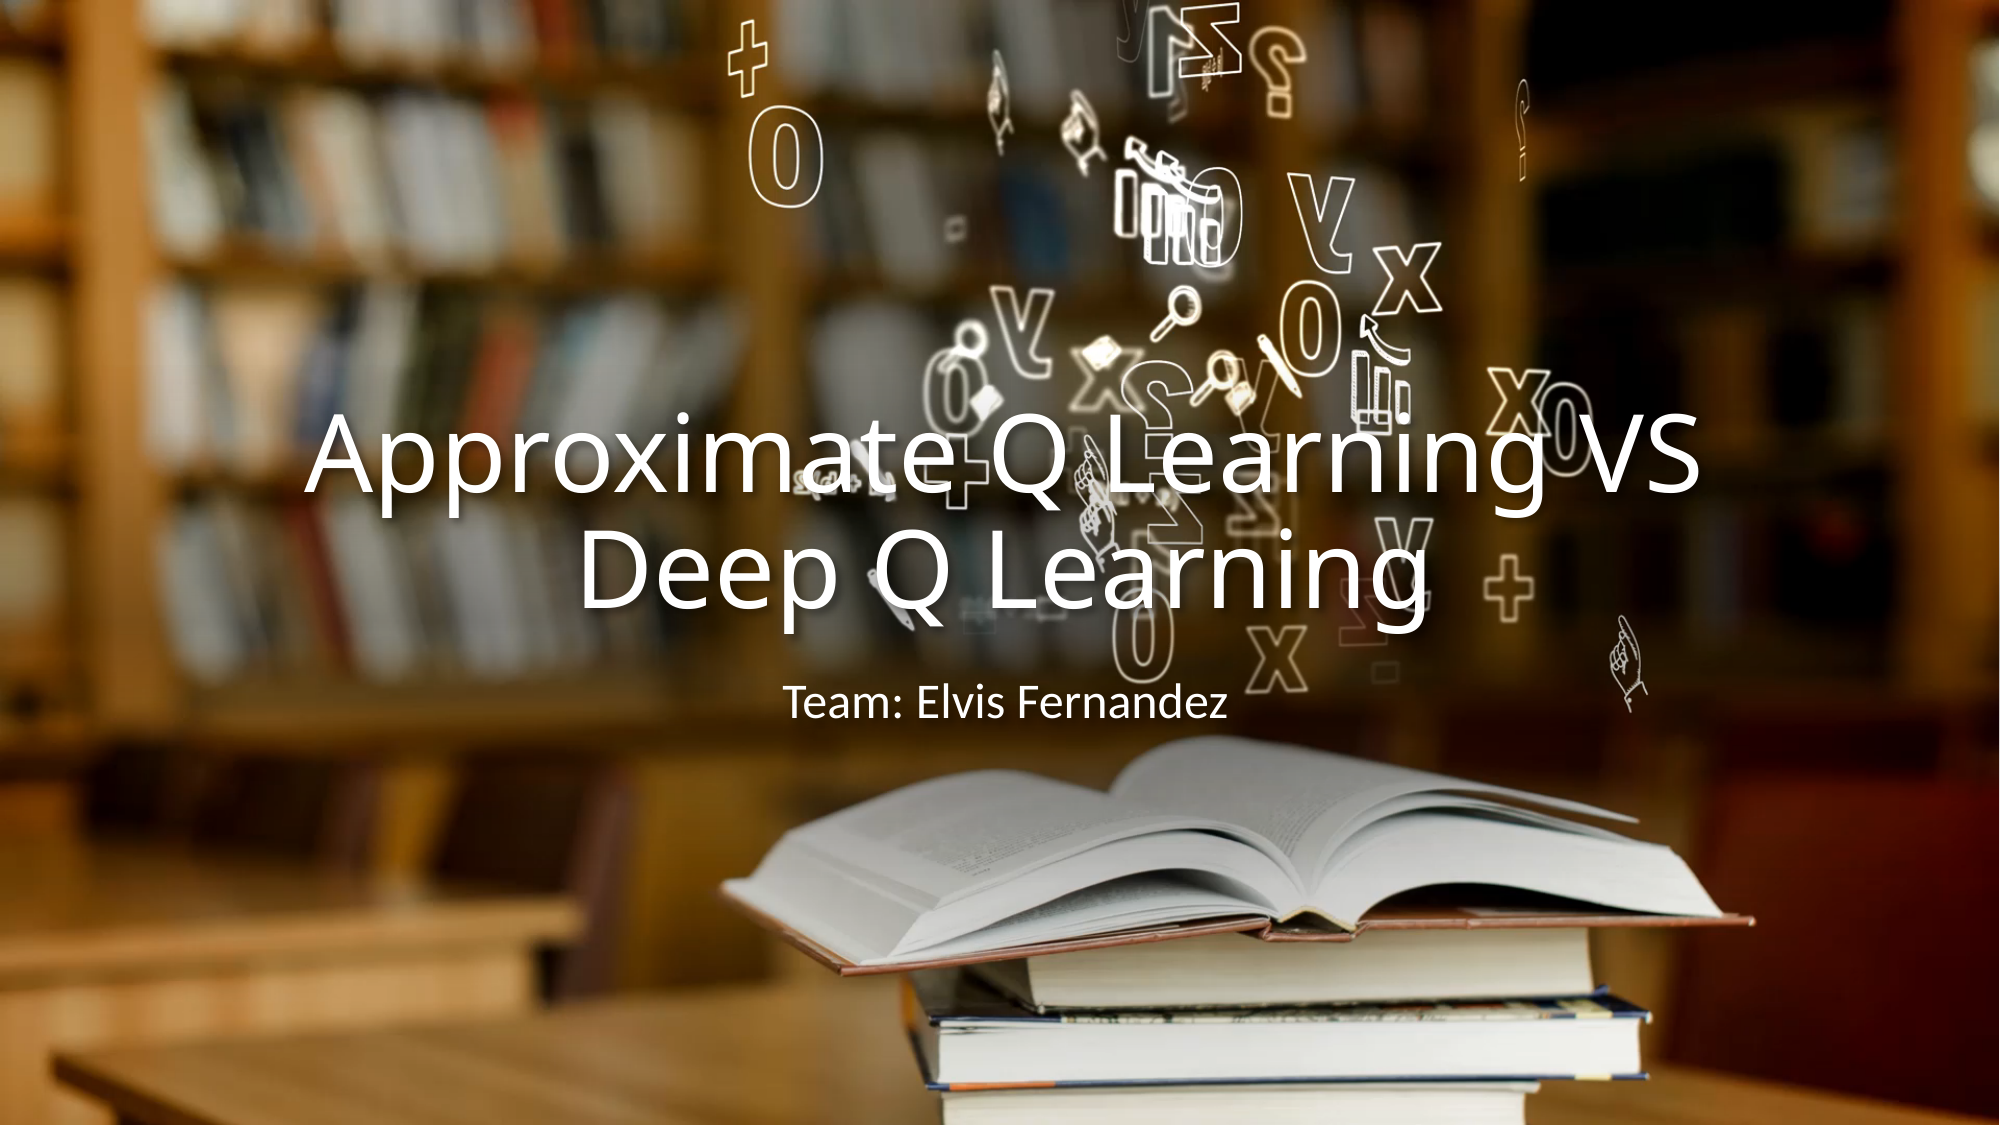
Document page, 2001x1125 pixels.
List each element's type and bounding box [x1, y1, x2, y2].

text_box [0, 0, 2000, 1125]
